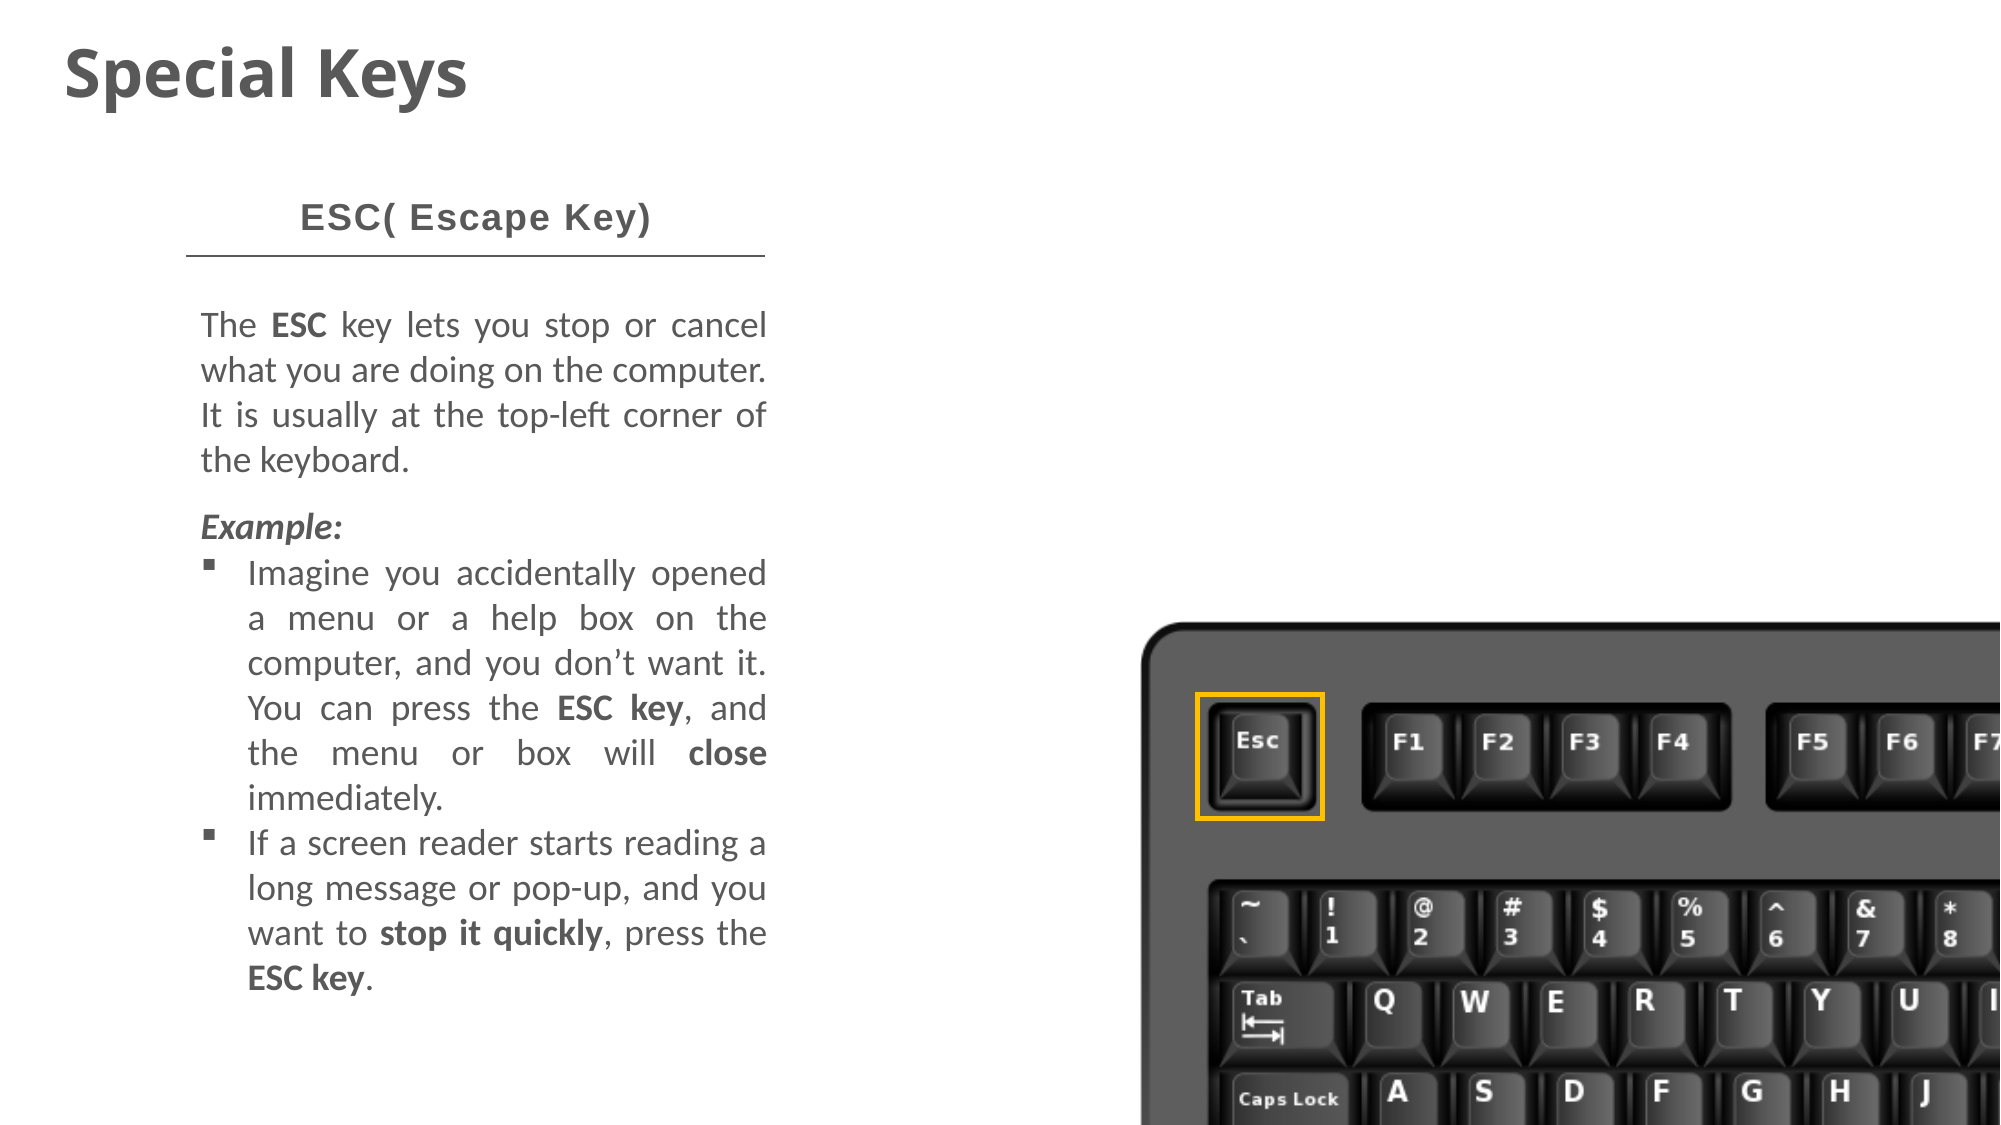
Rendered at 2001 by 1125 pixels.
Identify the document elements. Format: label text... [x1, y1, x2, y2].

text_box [185, 185, 783, 1013]
text_box Special Keys [49, 23, 1083, 119]
picture [1140, 621, 2000, 1125]
